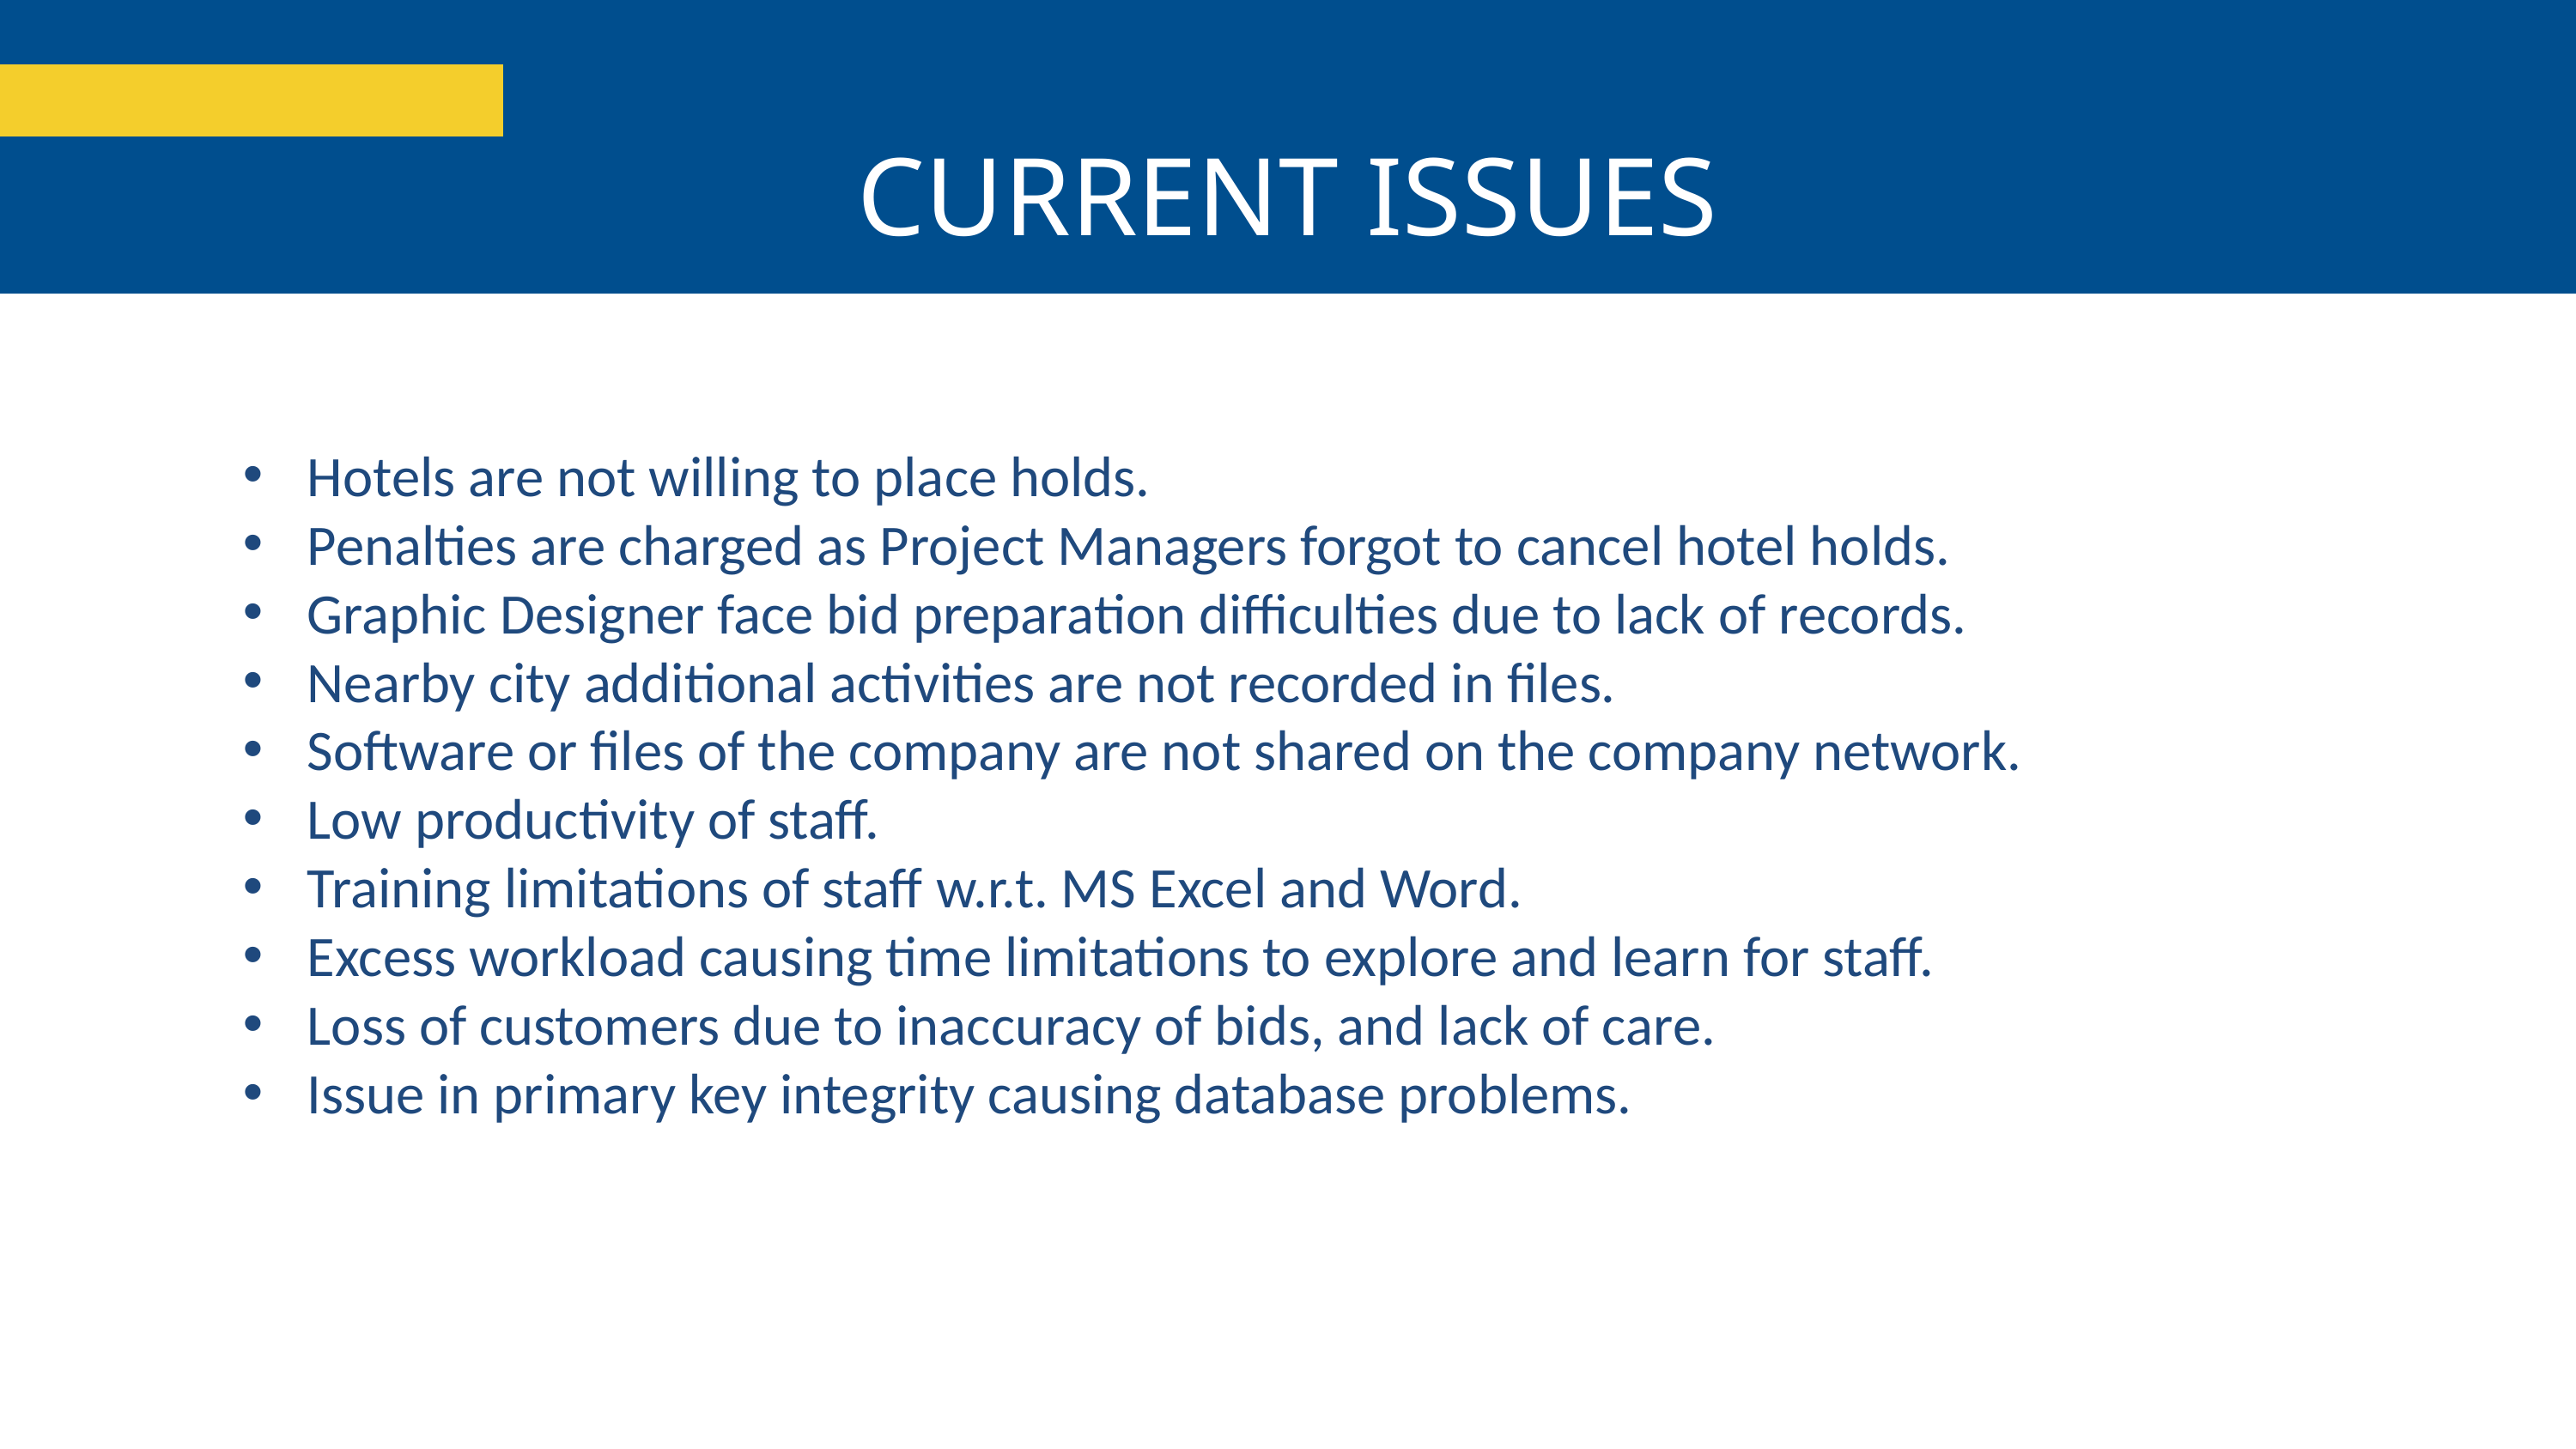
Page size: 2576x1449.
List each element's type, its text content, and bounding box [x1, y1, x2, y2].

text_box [0, 64, 504, 137]
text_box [0, 0, 2576, 294]
text_box Hotels are not willing to place holds. Penalties are charged as Project Managers forgot to cancel hotel holds. Graphic Designer face bid preparation difficulties due to lack of records. Nearby city additional activities are not recorded in files. Software or files of the company are not shared on the company network. Low productivity of staff. Training limitations of staff w.r.t. MS Excel and Word. Excess workload causing time limitations to explore and learn for staff. Loss of customers due to inaccuracy of bids, and lack of care. Issue in primary key integrity causing database problems. [165, 432, 2411, 1132]
